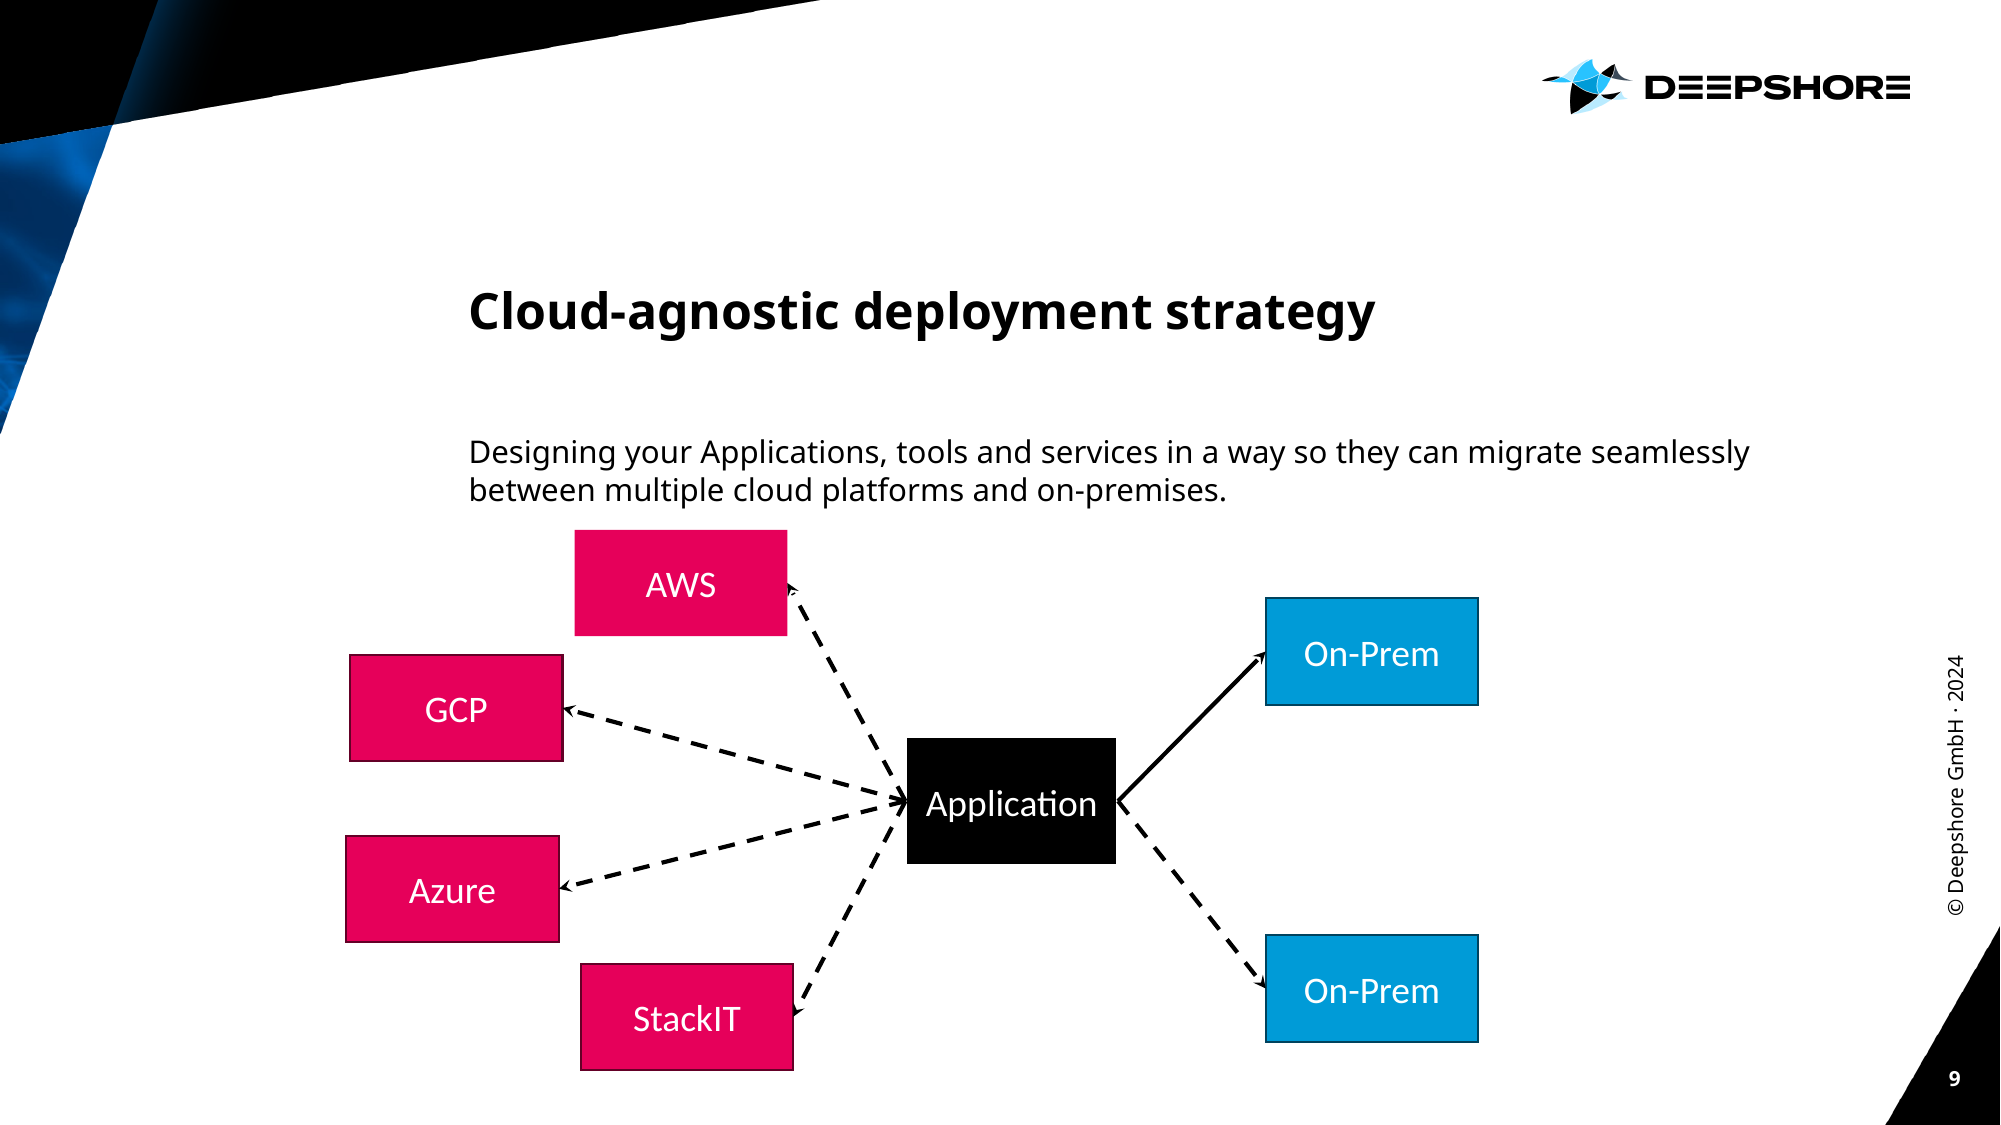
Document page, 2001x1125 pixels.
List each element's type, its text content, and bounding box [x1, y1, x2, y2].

footer © Deepshore GmbH · 2024 [1909, 255, 2000, 917]
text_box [1117, 651, 1266, 801]
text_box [562, 707, 906, 801]
text_box On-Prem [1265, 934, 1479, 1043]
title Cloud-agnostic deployment strategy [468, 290, 1768, 398]
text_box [787, 582, 906, 707]
list Designing your Applications, tools and services in a way so they can migrate seamlessly between multiple cloud platforms and on-premises. [468, 432, 1768, 1047]
picture [0, 0, 2000, 1125]
slide_number 9 [1909, 1046, 2000, 1094]
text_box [1117, 801, 1266, 989]
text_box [558, 801, 793, 889]
text_box StackIT [580, 963, 794, 1071]
text_box Application [906, 735, 1117, 868]
text_box On-Prem [1265, 597, 1479, 706]
text_box Azure [345, 835, 560, 943]
text_box GCP [349, 654, 564, 762]
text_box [793, 801, 906, 1017]
text_box AWS [574, 529, 788, 637]
